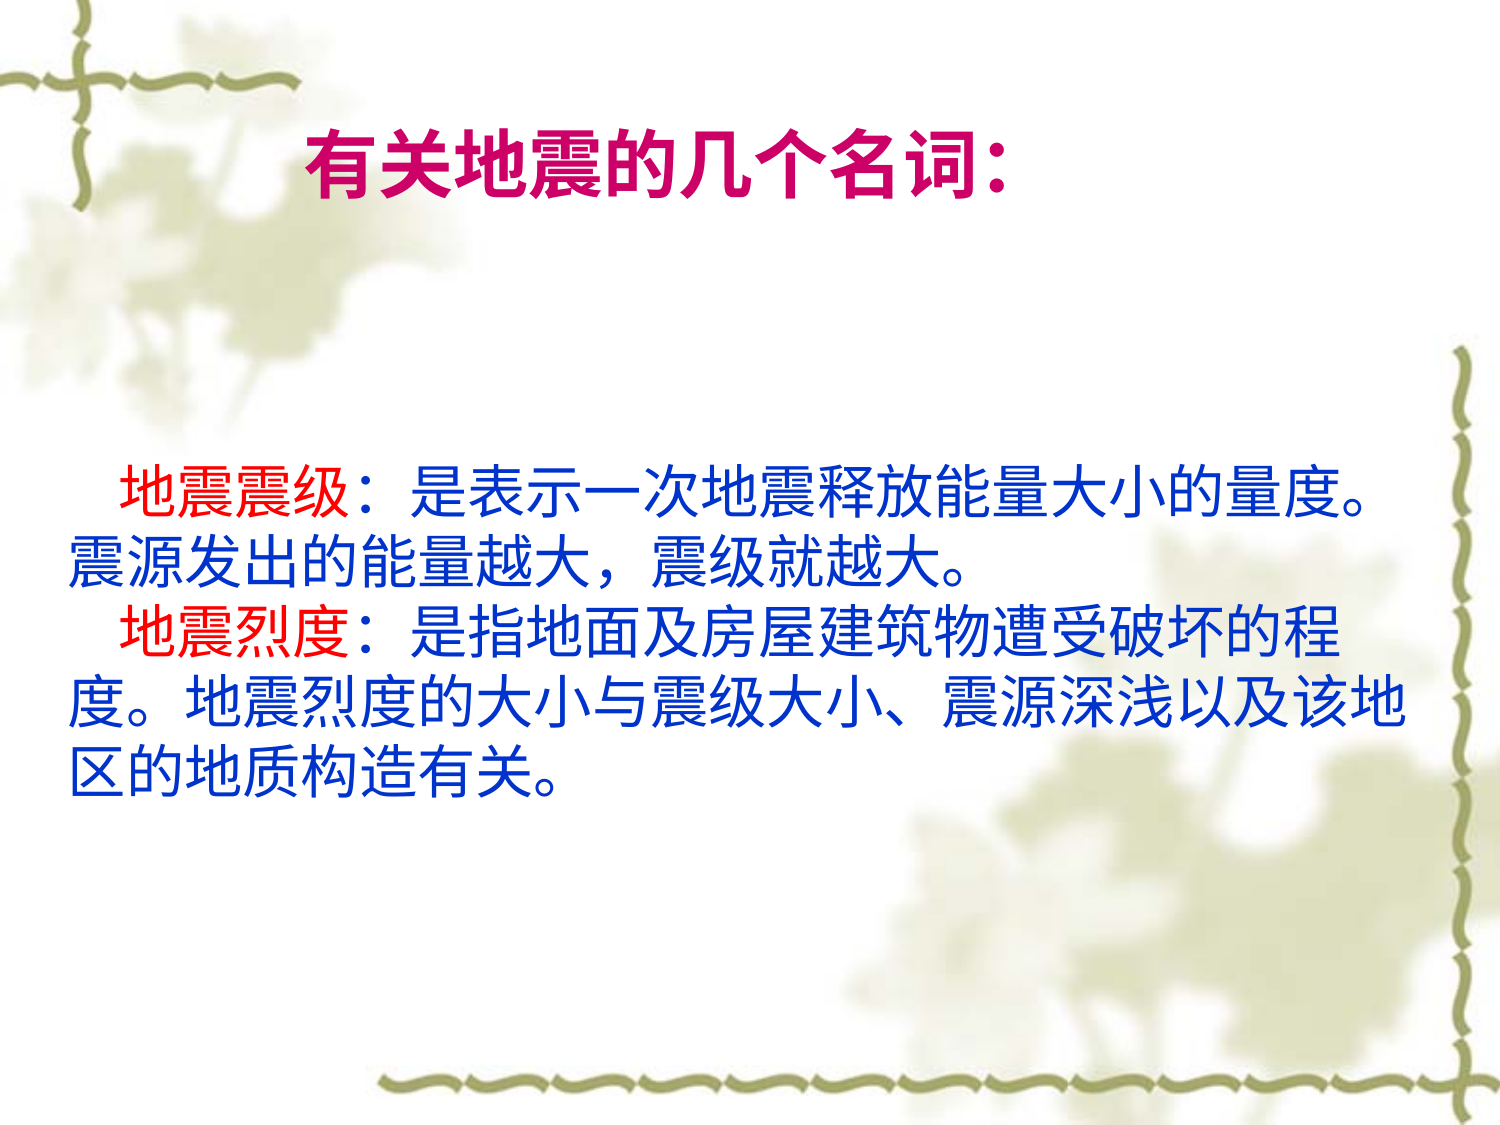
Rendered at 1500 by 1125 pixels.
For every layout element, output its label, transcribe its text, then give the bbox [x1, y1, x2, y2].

text_box 地震震级：是表示一次地震释放能量大小的量度。震源发出的能量越大，震级就越大。 地震烈度：是指地面及房屋建筑物遭受破坏的程度。地震烈度的大小与震级大小、震源深浅以及该地区的地质构造有关。 [53, 447, 1436, 812]
picture [0, 0, 1500, 1125]
title 有关地震的几个名词： [41, 42, 1317, 283]
